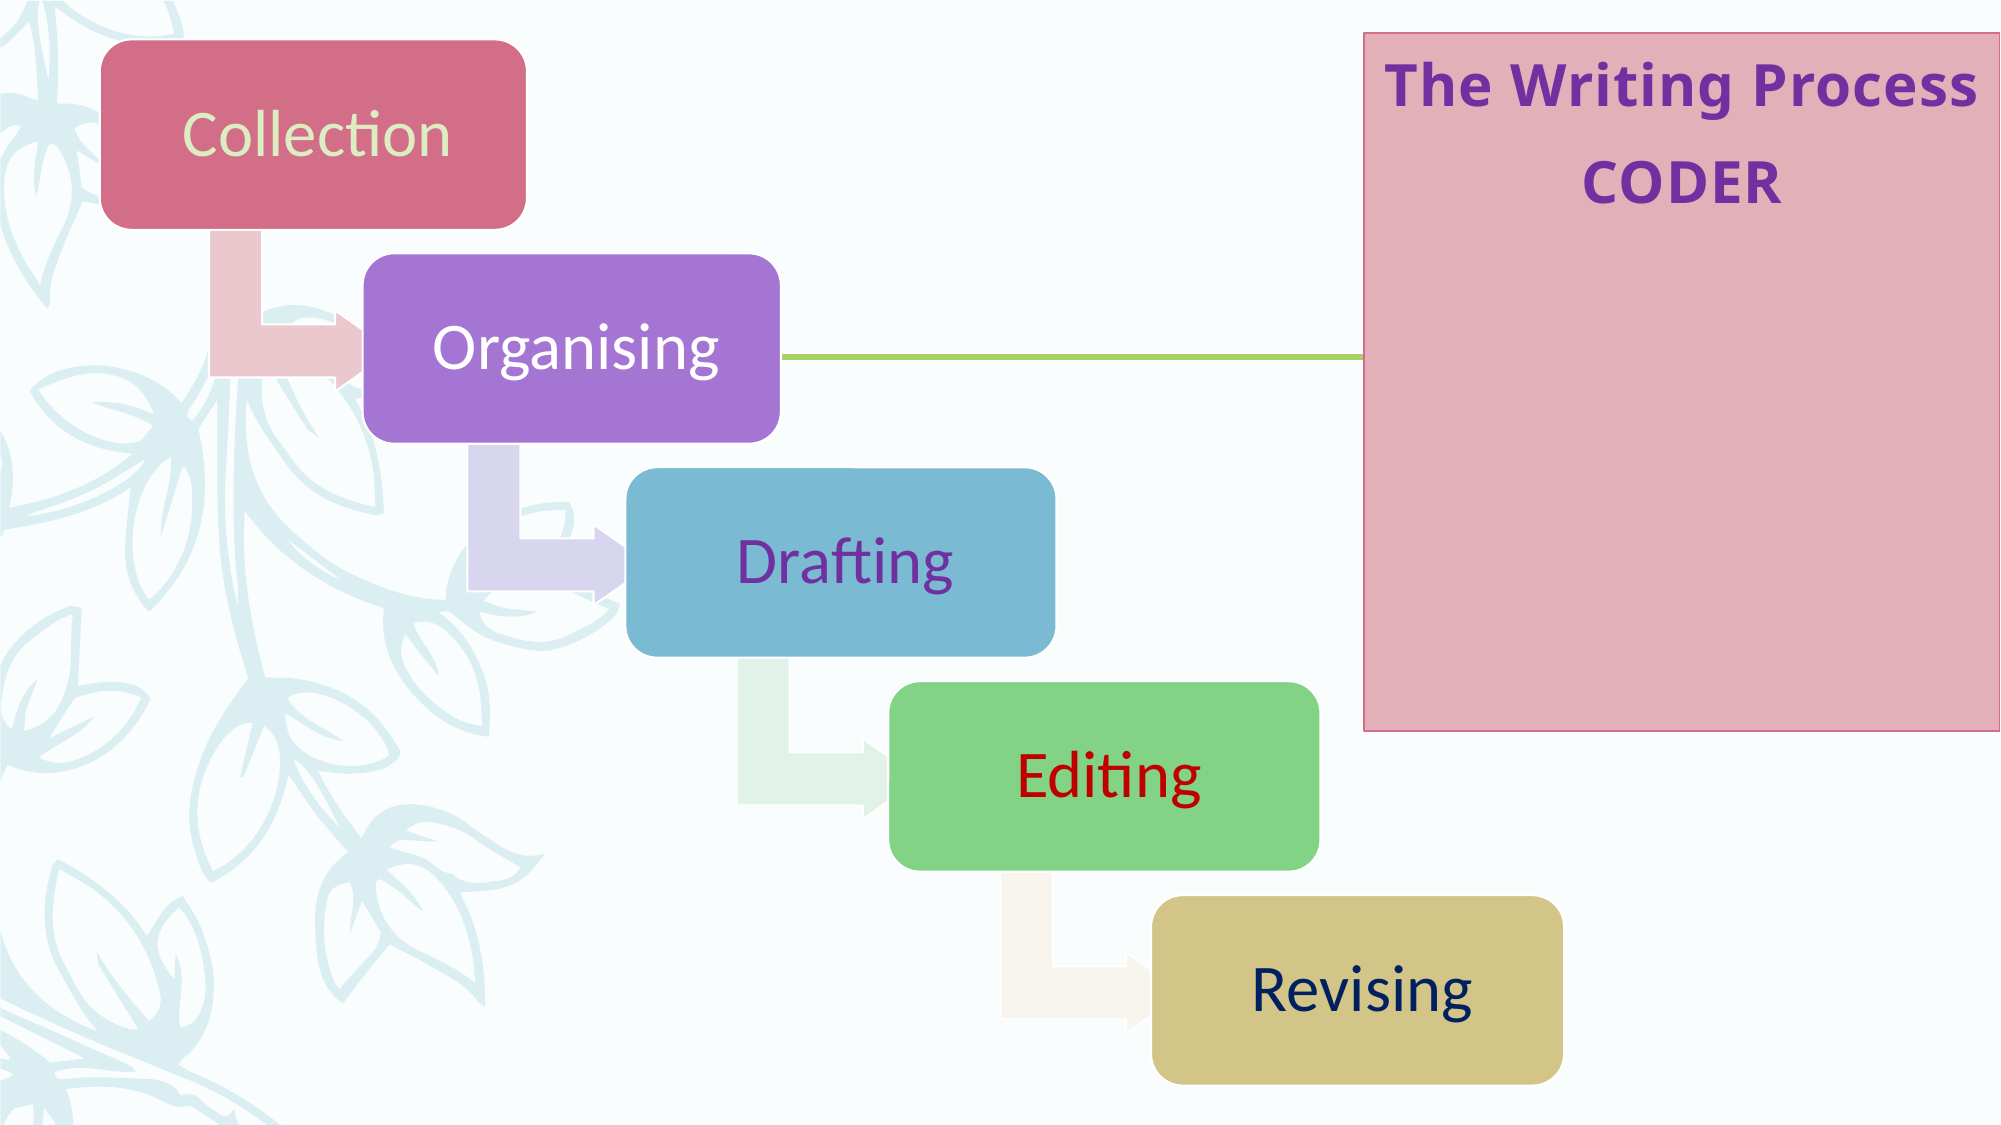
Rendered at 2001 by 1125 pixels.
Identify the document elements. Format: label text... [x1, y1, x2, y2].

list The Writing Process CODER [1648, 32, 2000, 732]
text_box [16, 32, 1648, 1093]
